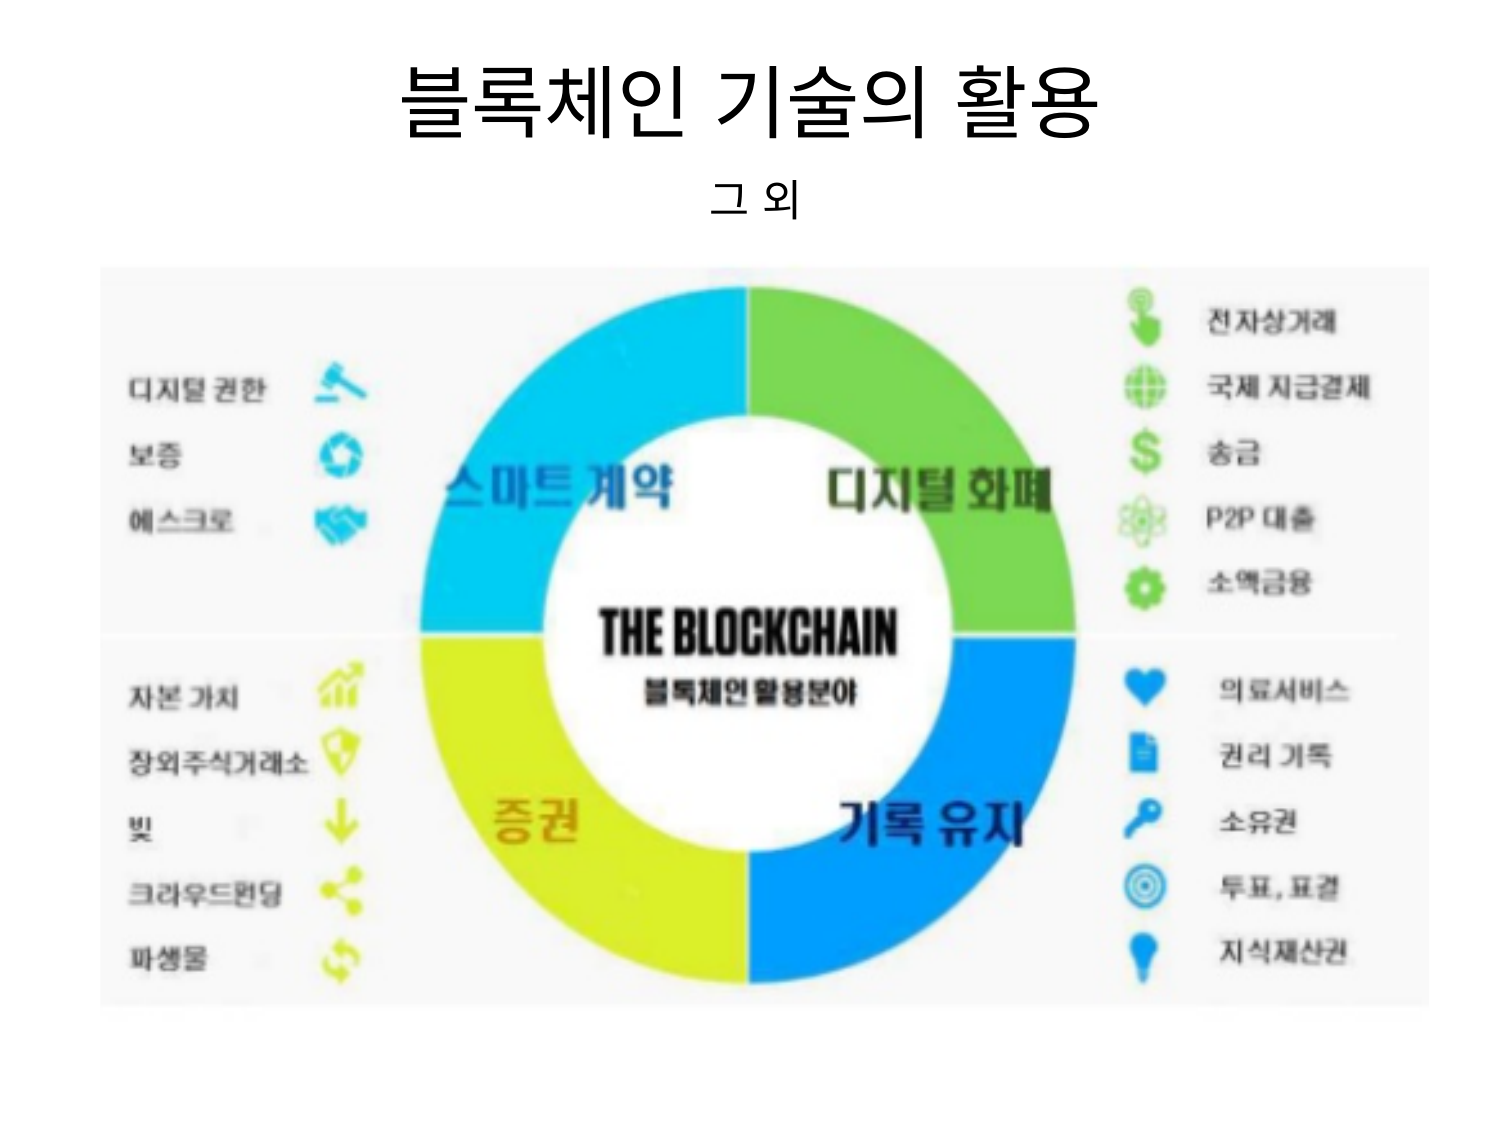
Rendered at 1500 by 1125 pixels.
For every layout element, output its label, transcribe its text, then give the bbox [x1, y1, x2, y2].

picture [100, 243, 1430, 1033]
text_box 블록체인 기술의 활용 그 외 [74, 45, 1425, 233]
